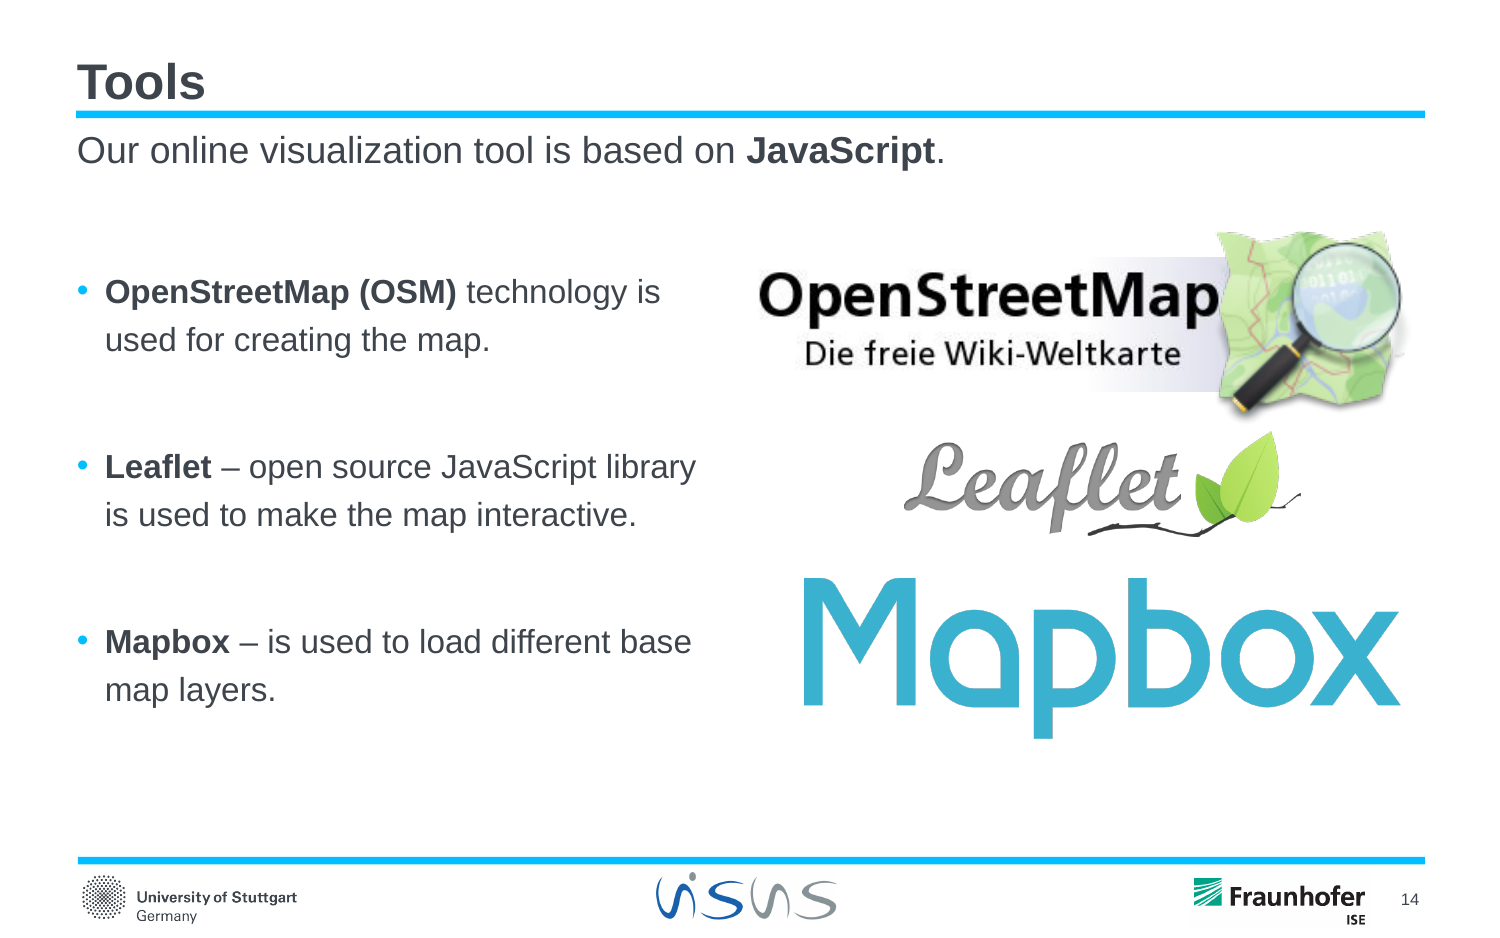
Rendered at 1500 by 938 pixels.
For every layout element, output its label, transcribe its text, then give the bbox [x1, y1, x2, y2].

slide_number 14 [1400, 888, 1438, 910]
picture [656, 872, 837, 926]
picture [76, 869, 302, 929]
picture [904, 431, 1301, 537]
picture [746, 257, 1210, 392]
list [1210, 231, 1411, 432]
picture [1190, 870, 1371, 929]
title Tools [76, 64, 1424, 111]
picture [804, 578, 1401, 739]
list OpenStreetMap (OSM) technology is used for creating the map. Leaflet – open source JavaScript library is used to make the map interactive. Mapbox – is used to load different base map layers. [76, 261, 727, 835]
list Our online visualization tool is based on JavaScript. [76, 117, 1424, 225]
